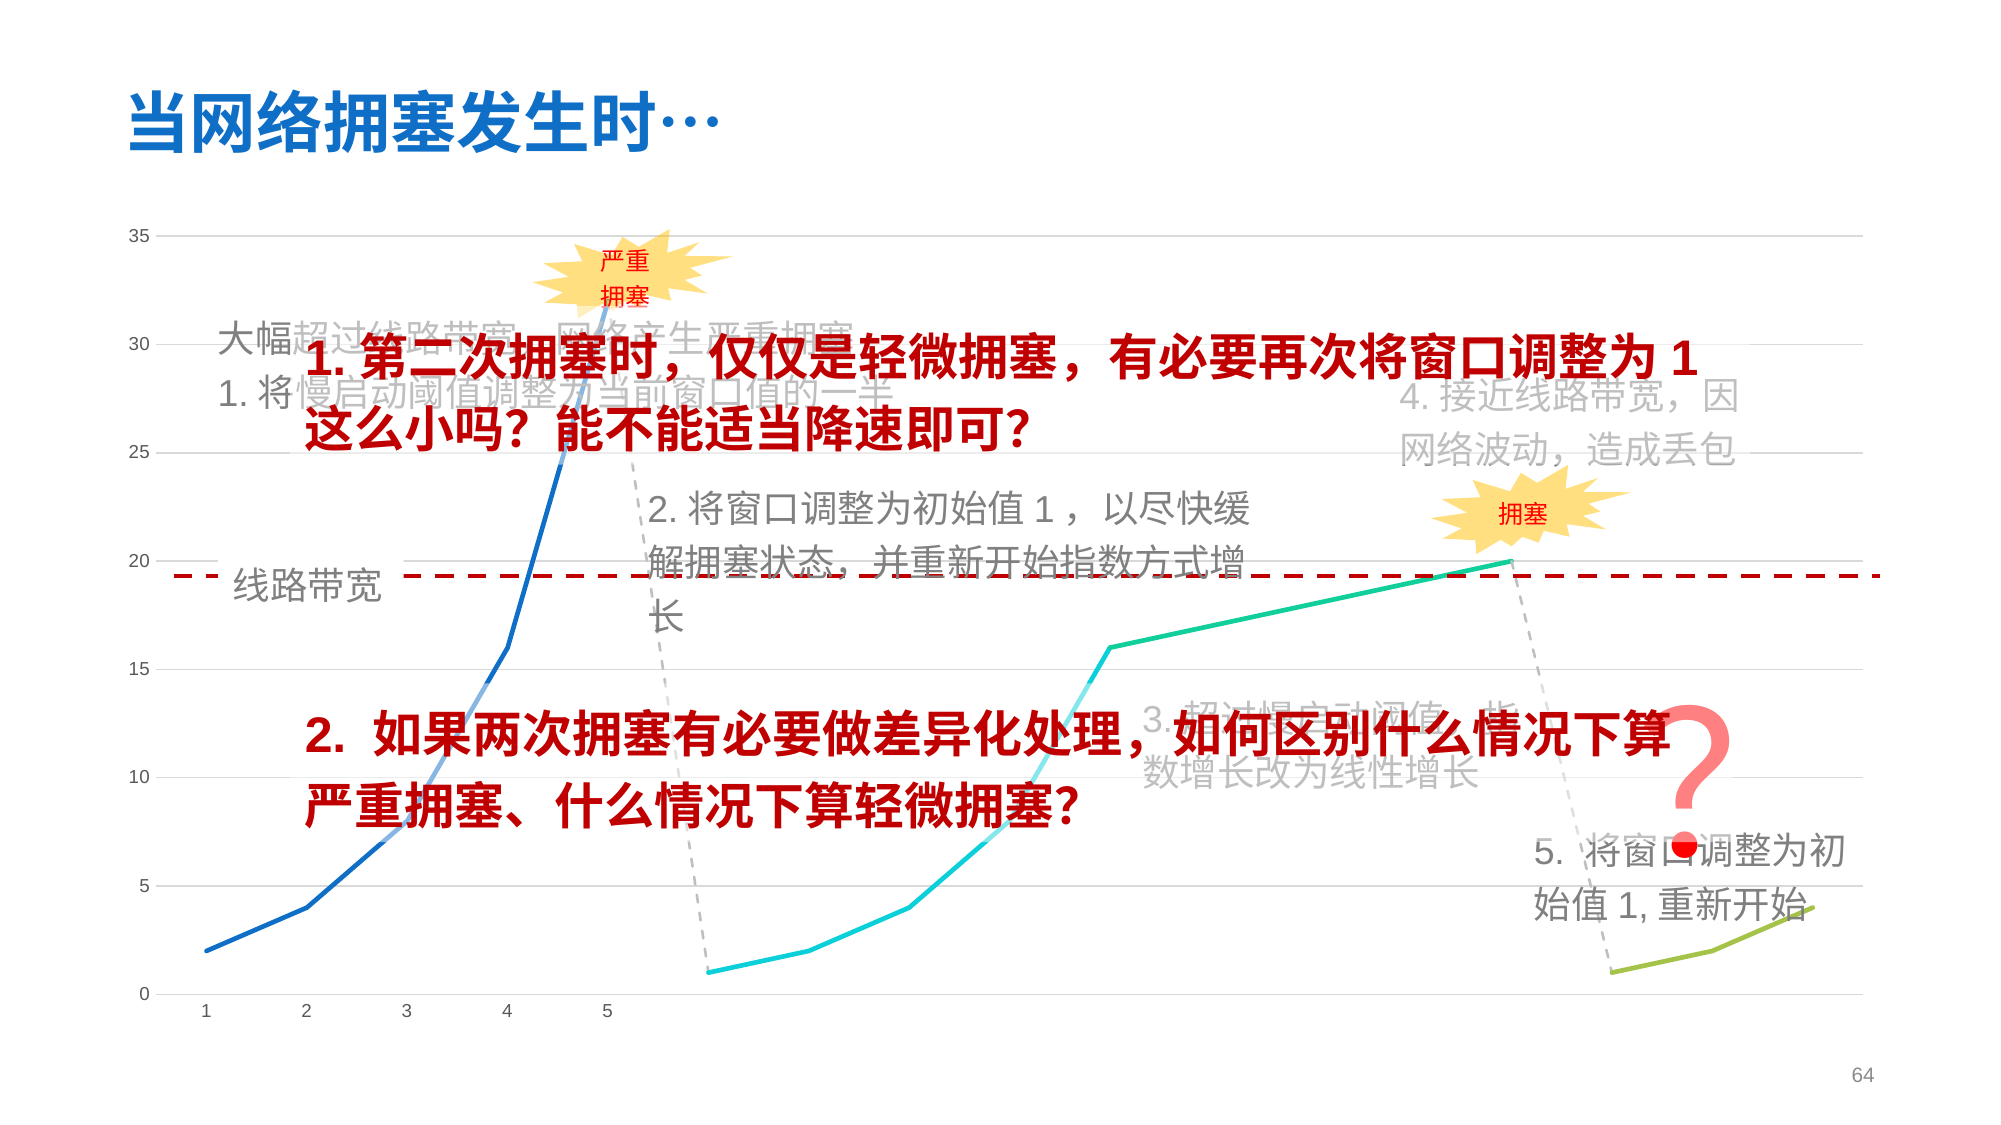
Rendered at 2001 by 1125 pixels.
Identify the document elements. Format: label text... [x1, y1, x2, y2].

title 当网络拥塞发生时… [108, 21, 1890, 169]
chart [109, 213, 1891, 1041]
slide_number 64 [1274, 1051, 1890, 1097]
